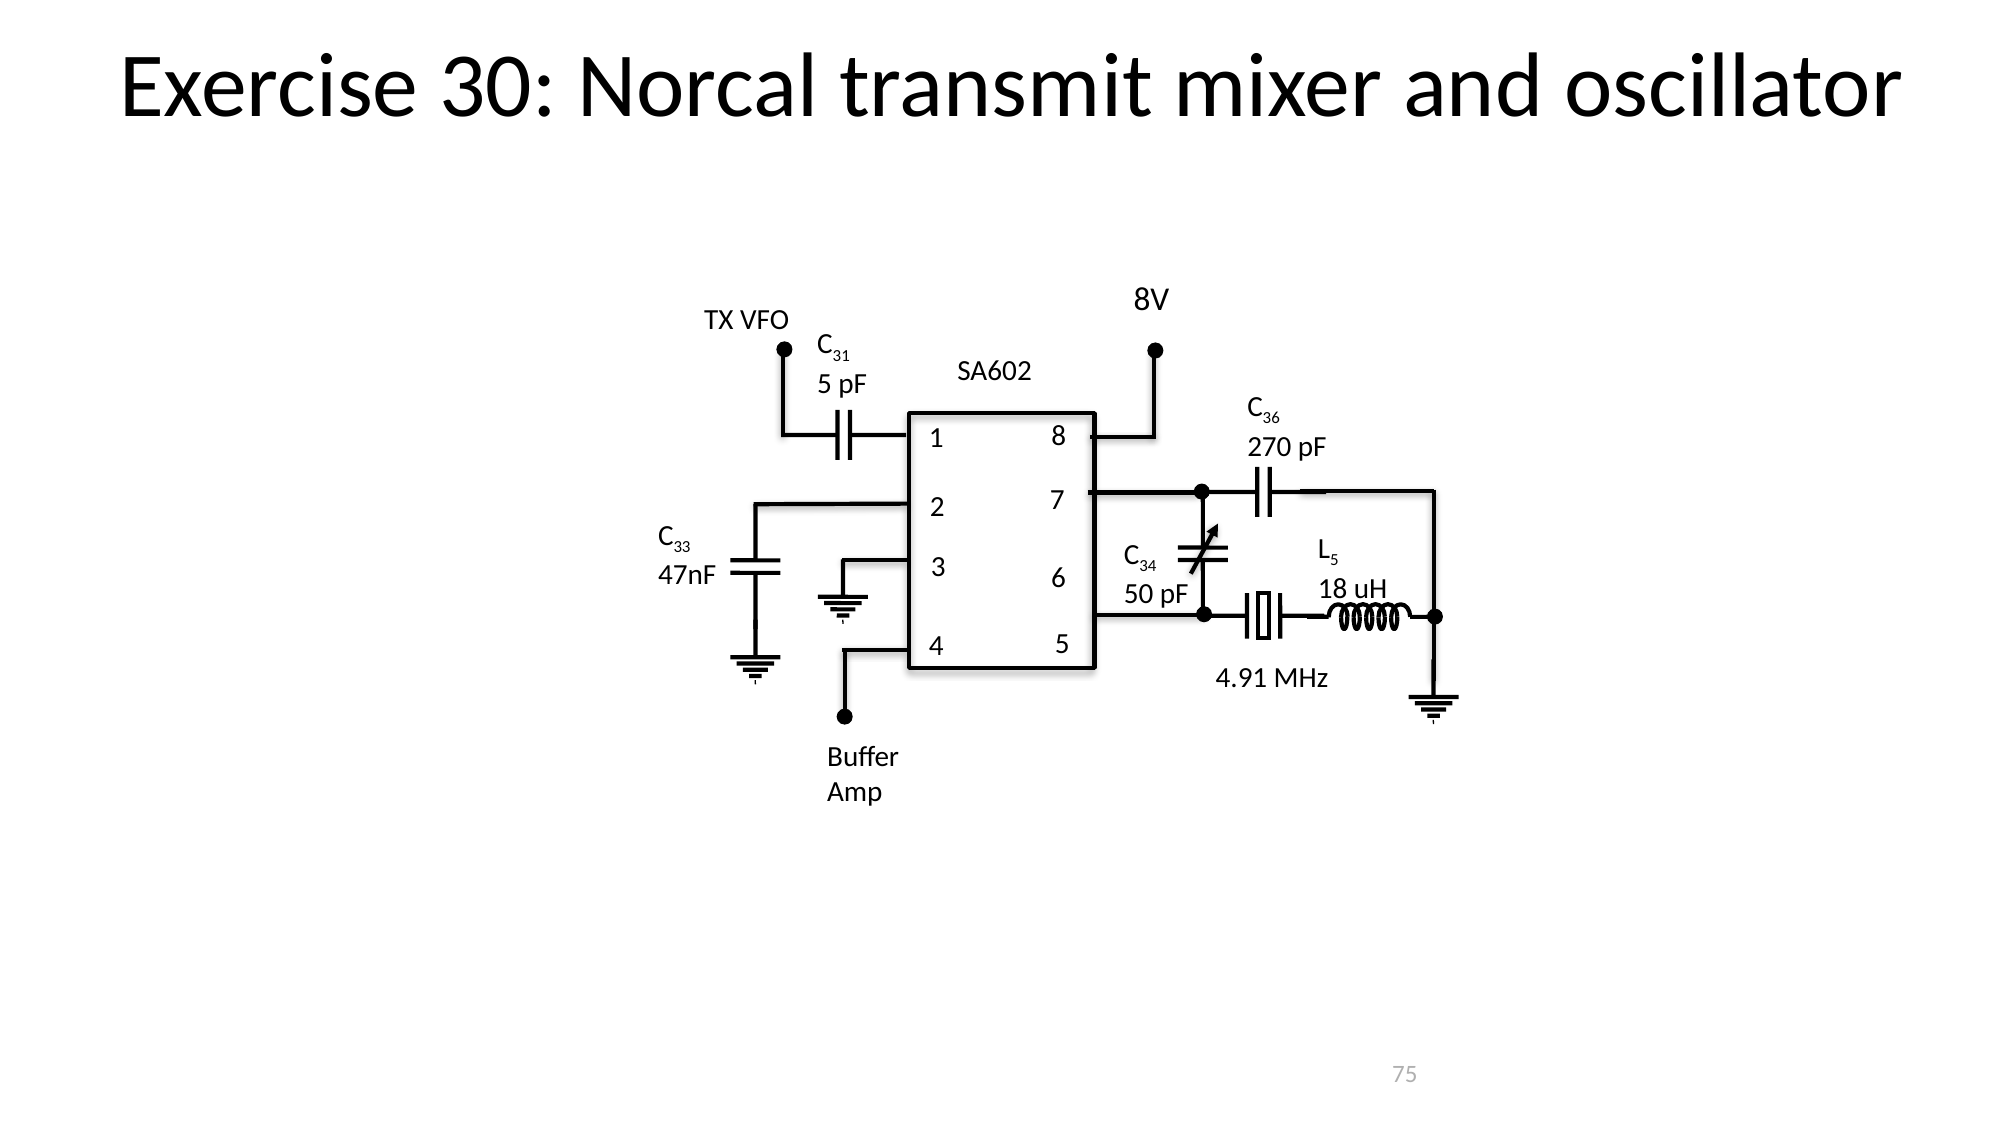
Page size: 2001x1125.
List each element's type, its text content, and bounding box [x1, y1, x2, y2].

slide_number 75 [1074, 816, 1425, 1125]
text_box Exercise 30: Norcal transmit mixer and oscillator [25, 24, 2000, 135]
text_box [650, 269, 1459, 816]
